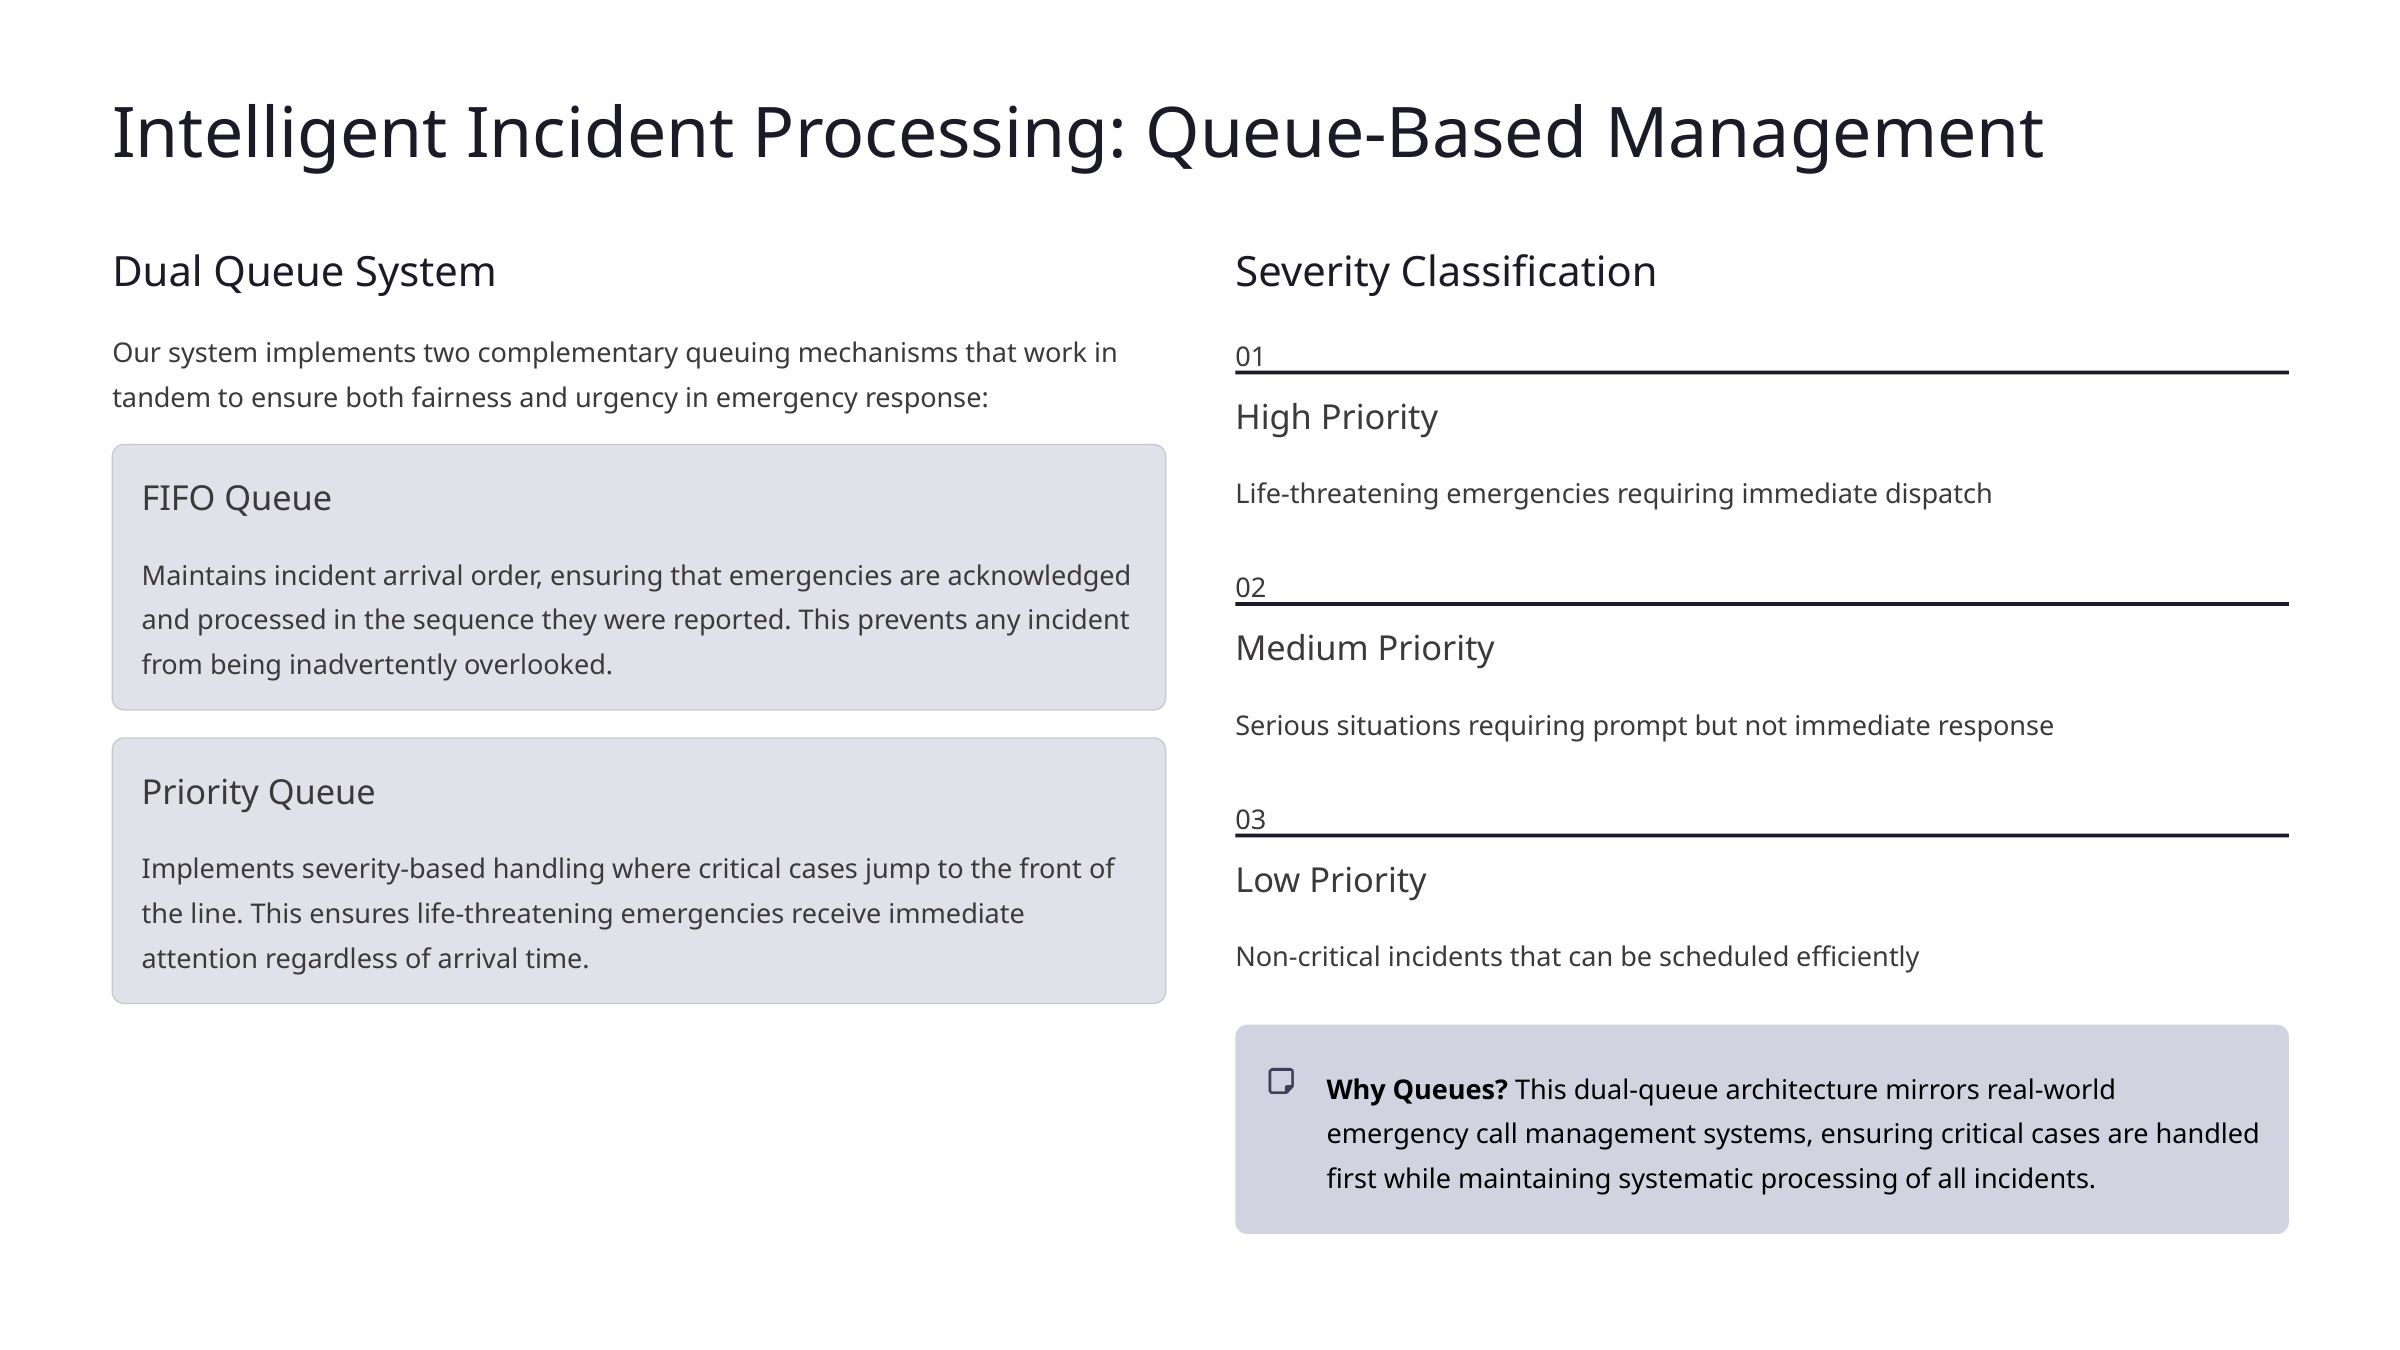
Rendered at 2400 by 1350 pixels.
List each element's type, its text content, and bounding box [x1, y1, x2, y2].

text_box Serious situations requiring prompt but not immediate response [1235, 695, 2289, 741]
text_box [112, 737, 1166, 1004]
text_box Low Priority [1235, 855, 1587, 900]
text_box Severity Classification [1235, 242, 1658, 295]
text_box Dual Queue System [112, 242, 534, 295]
text_box [1235, 370, 2289, 375]
text_box Medium Priority [1235, 623, 1587, 668]
text_box High Priority [1235, 392, 1587, 437]
text_box Why Queues? This dual-queue architecture mirrors real-world emergency call management systems, ensuring critical cases are handled first while maintaining systematic processing of all incidents. [1326, 1059, 2261, 1195]
text_box Implements severity-based handling where critical cases jump to the front of the line. This ensures life-threatening emergencies receive immediate attention regardless of arrival time. [141, 839, 1137, 975]
text_box Our system implements two complementary queuing mechanisms that work in tandem to ensure both fairness and urgency in emergency response: [112, 323, 1166, 413]
text_box Life-threatening emergencies requiring immediate dispatch [1235, 464, 2289, 509]
text_box 02 [1235, 558, 1264, 594]
text_box [1235, 1024, 2289, 1234]
text_box FIFO Queue [141, 473, 493, 518]
text_box 03 [1235, 789, 1264, 825]
text_box [112, 444, 1166, 710]
text_box Non-critical incidents that can be scheduled efficiently [1235, 927, 2289, 973]
text_box [1235, 833, 2289, 838]
text_box [1235, 602, 2289, 606]
text_box Intelligent Incident Processing: Queue-Based Management [112, 84, 2023, 173]
text_box Priority Queue [141, 767, 493, 812]
text_box Maintains incident arrival order, ensuring that emergencies are acknowledged and processed in the sequence they were reported. This prevents any incident from being inadvertently overlooked. [141, 545, 1137, 681]
text_box 01 [1235, 326, 1264, 362]
picture [1263, 1066, 1299, 1095]
